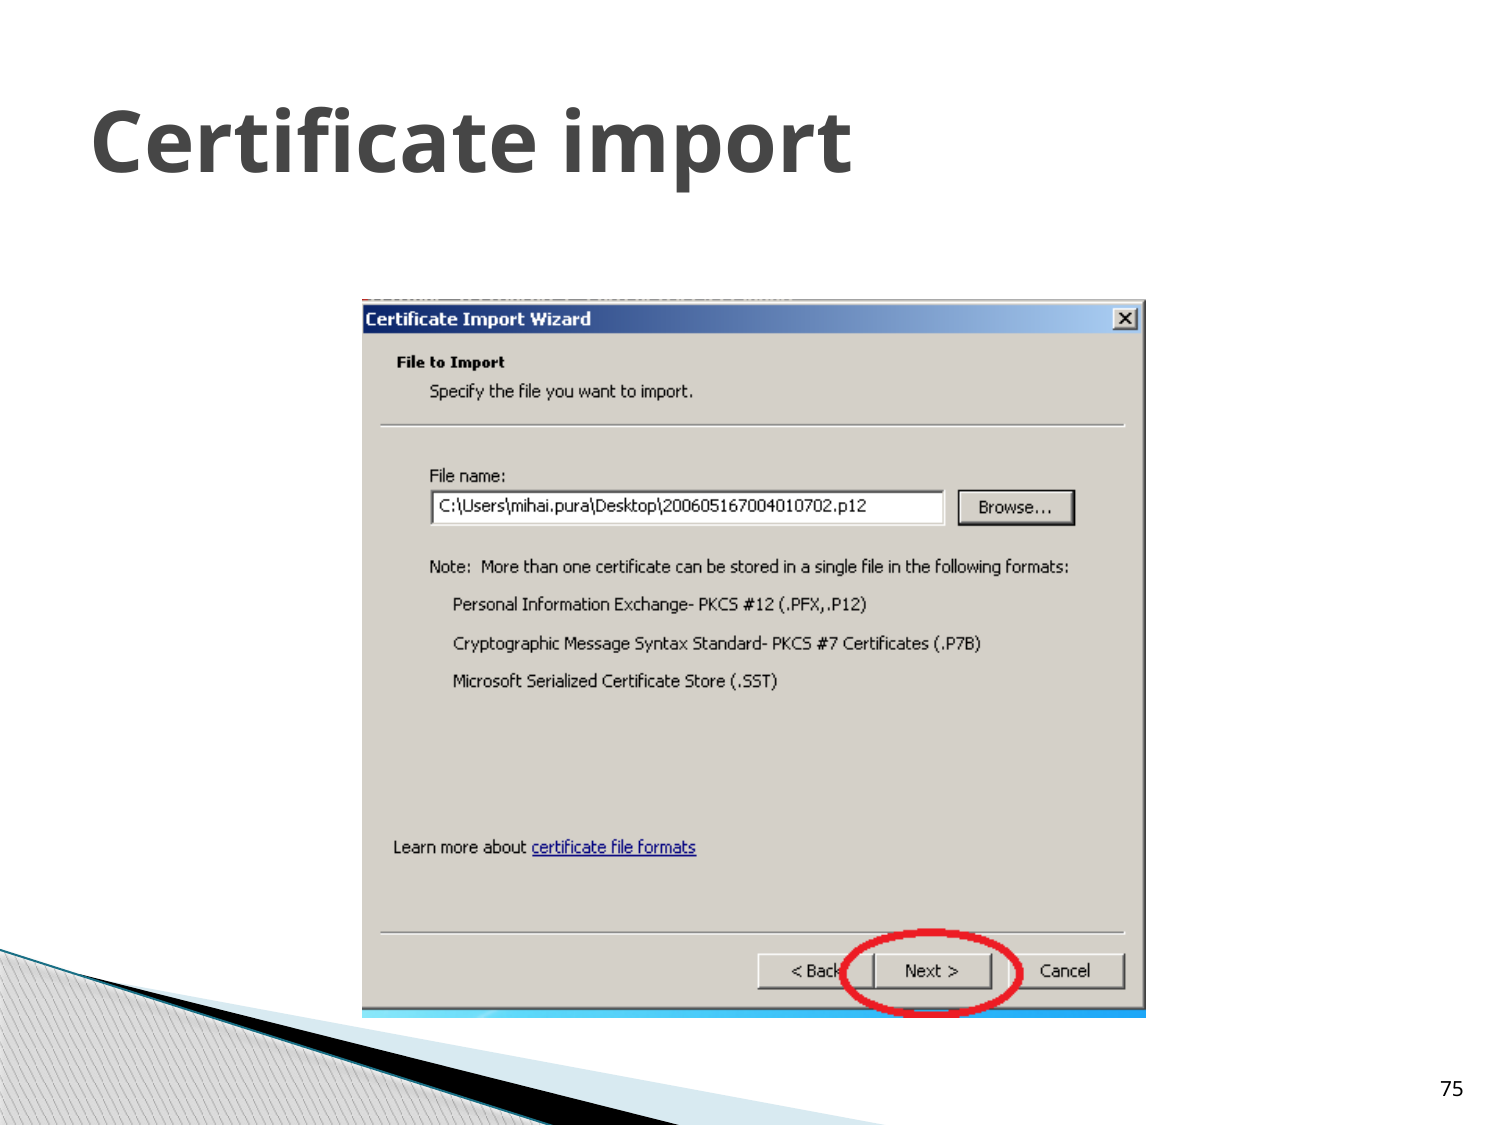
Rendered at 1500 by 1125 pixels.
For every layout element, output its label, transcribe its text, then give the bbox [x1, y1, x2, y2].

slide_number 75 [1418, 1051, 1479, 1112]
title Certificate import [75, 45, 1425, 233]
picture [362, 299, 1146, 1018]
